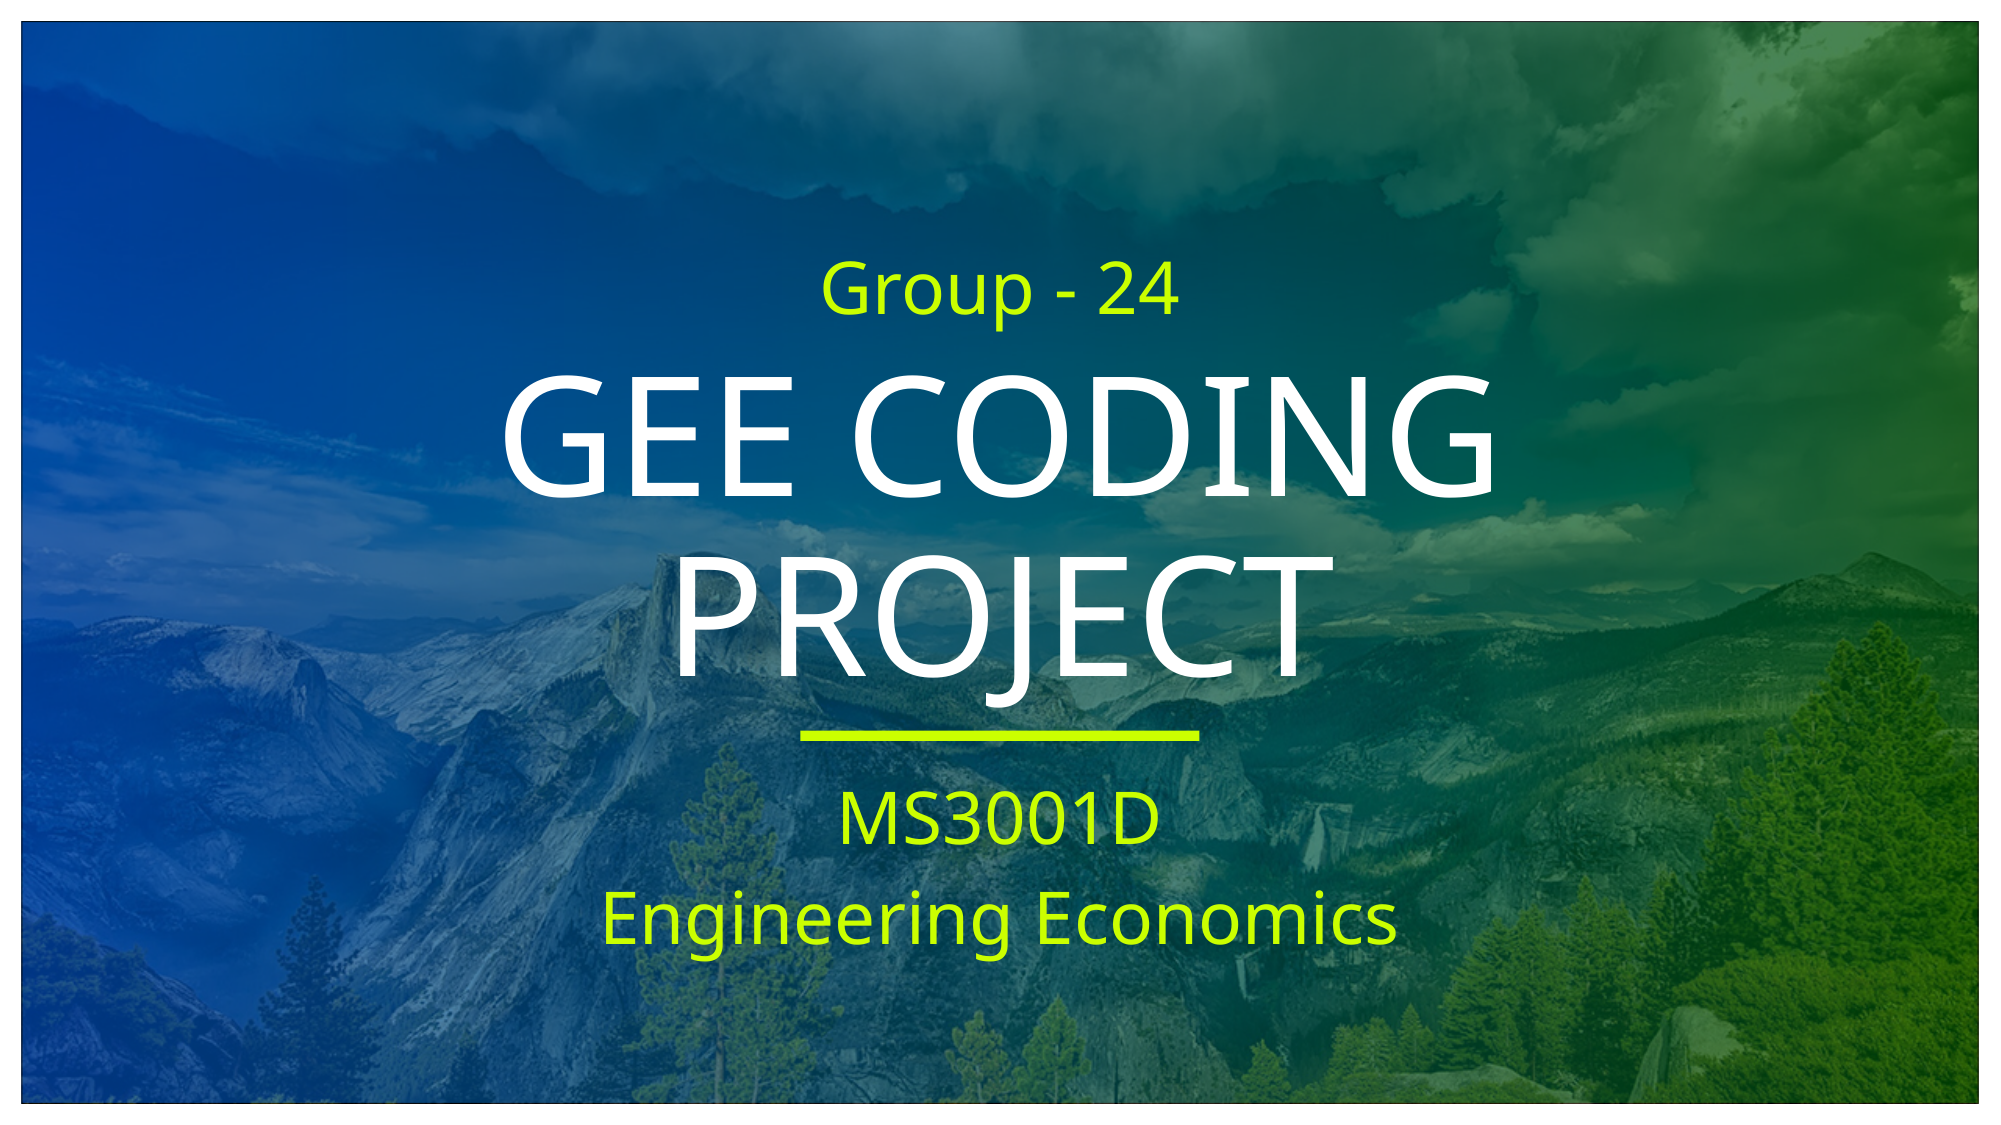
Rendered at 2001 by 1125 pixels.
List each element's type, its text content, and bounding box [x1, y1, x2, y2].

picture [21, 21, 1979, 1104]
list MS3001D Engineering Economics [172, 774, 1828, 955]
title GEE CODING PROJECT [170, 345, 1830, 720]
text_box Group - 24 [172, 244, 1828, 339]
